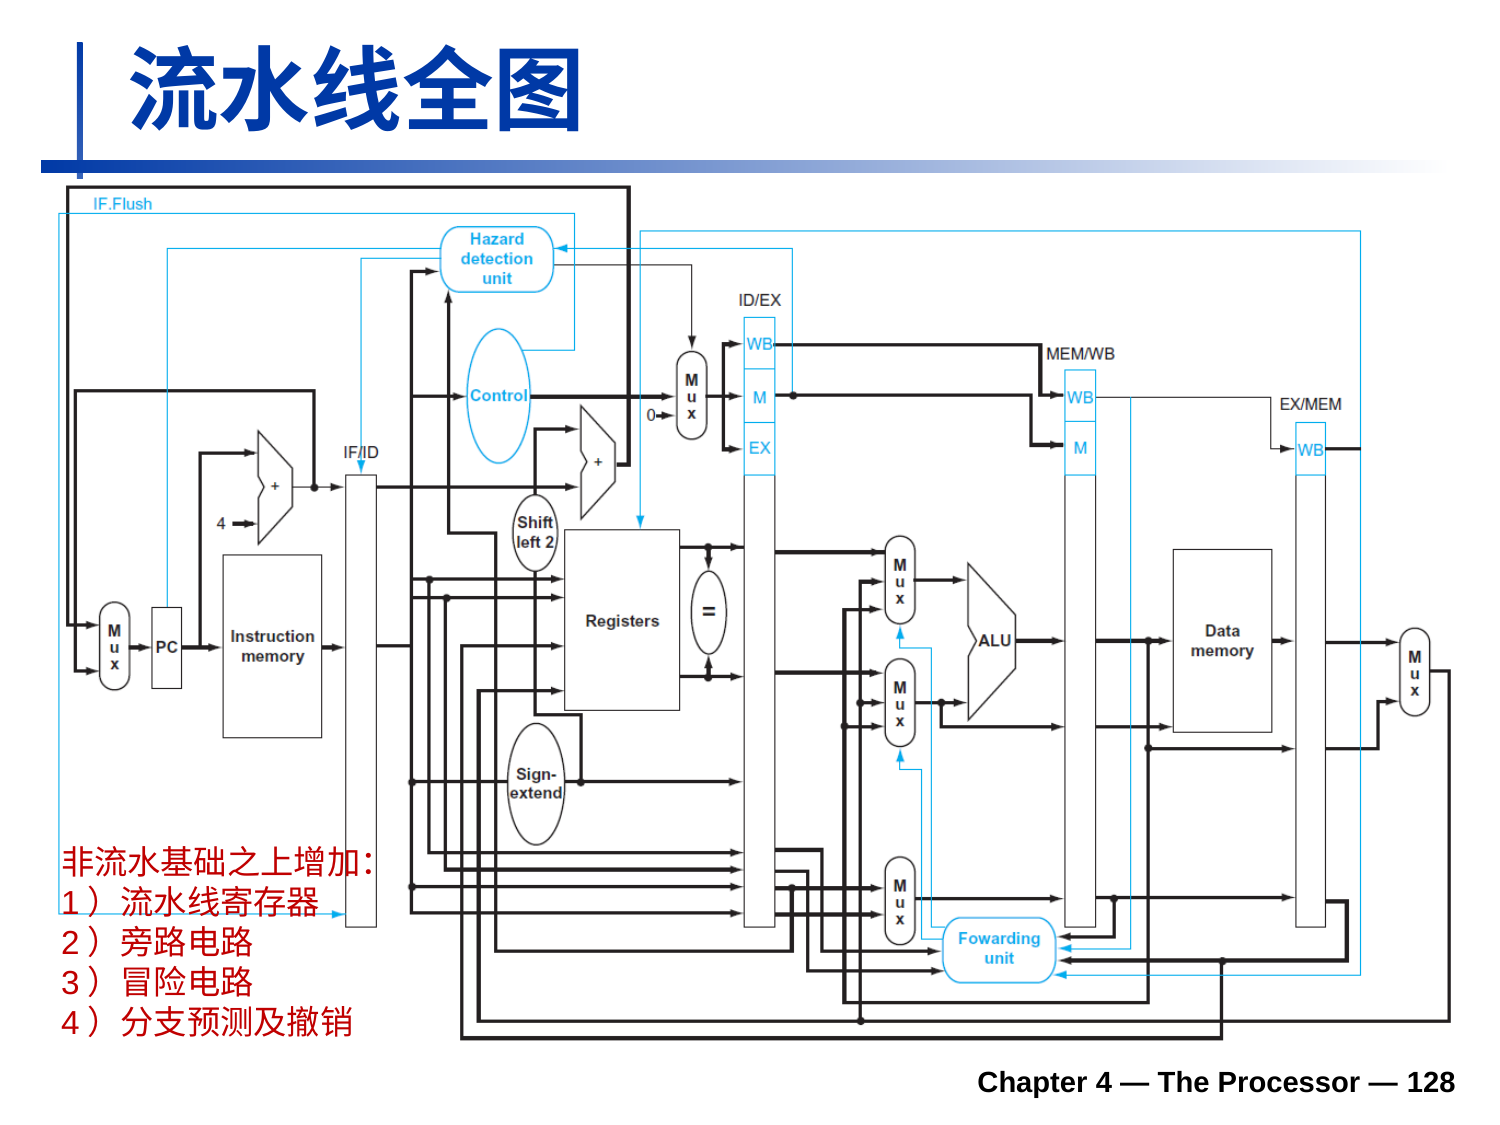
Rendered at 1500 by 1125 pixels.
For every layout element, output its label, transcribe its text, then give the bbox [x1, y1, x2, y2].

footer Chapter 4 — The Processor — 128 [277, 1046, 1471, 1106]
title 流水线全图 [112, 23, 1468, 149]
picture [42, 179, 1464, 1048]
